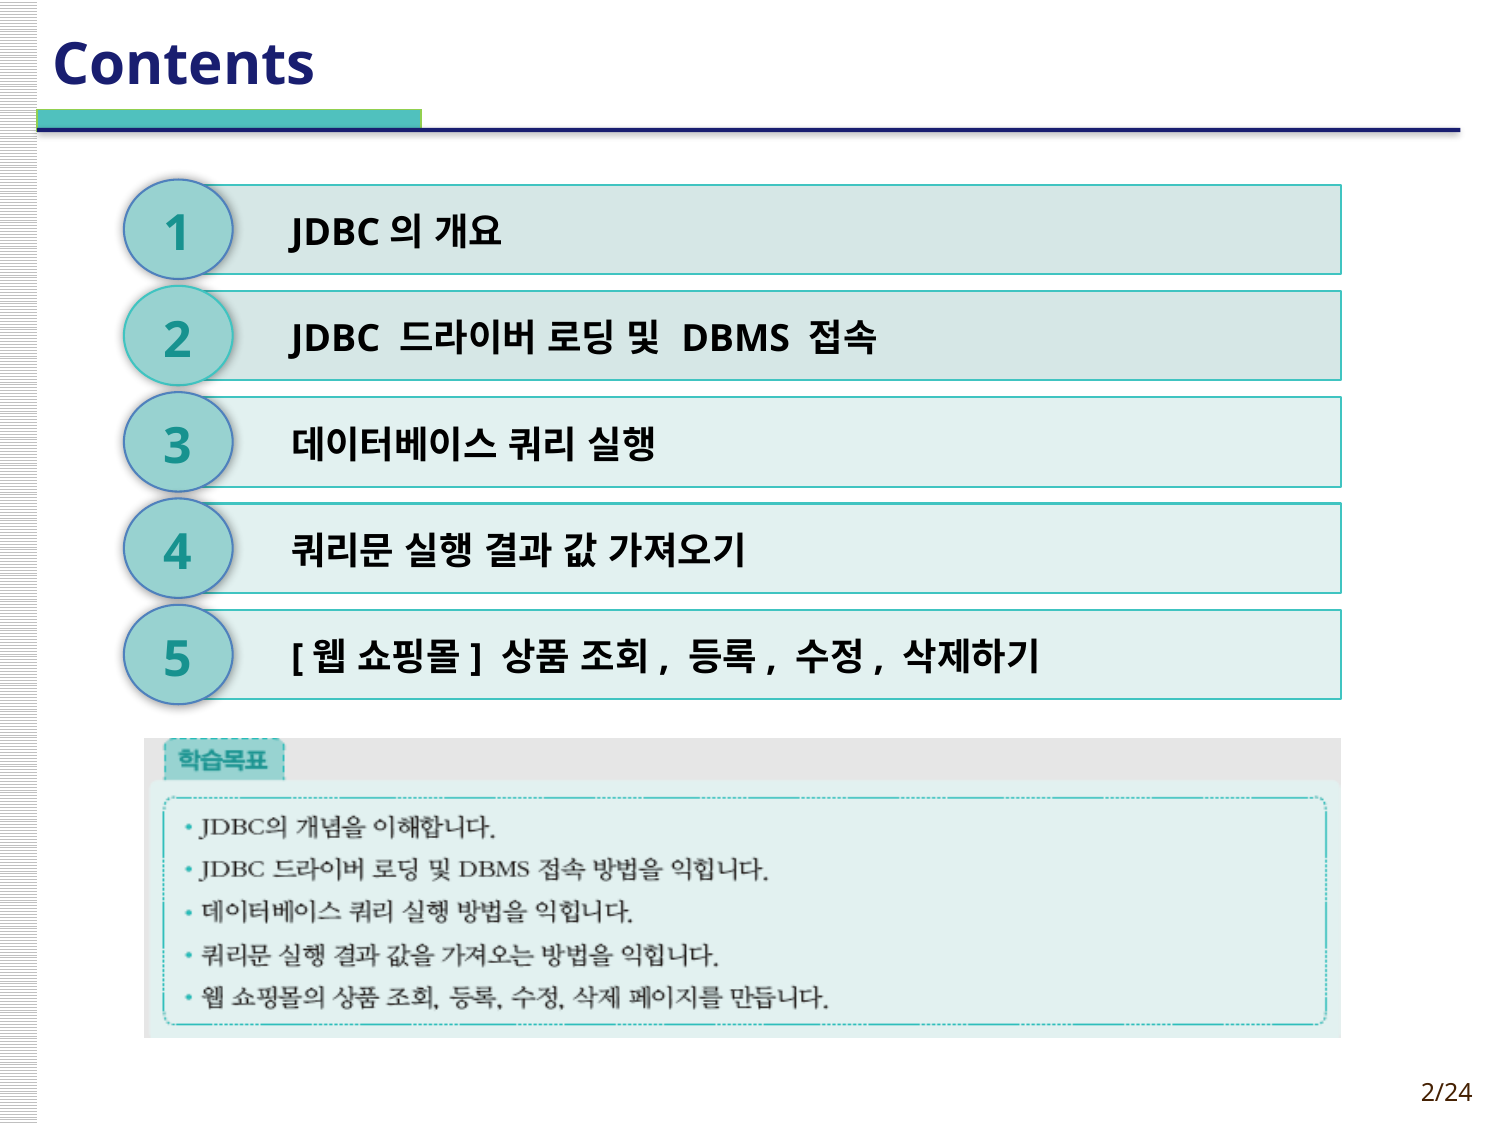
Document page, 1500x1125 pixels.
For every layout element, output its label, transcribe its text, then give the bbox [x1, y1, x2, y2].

text_box [121, 177, 235, 280]
text_box [121, 283, 235, 386]
text_box 데이터베이스 쿼리 실행 [276, 413, 1292, 473]
text_box 1 [144, 193, 213, 268]
text_box 4 [144, 512, 213, 587]
text_box [219, 608, 1343, 701]
text_box 5 [144, 618, 213, 694]
text_box [218, 182, 1343, 276]
text_box [121, 602, 235, 707]
text_box JDBC 드라이버 로딩 및 DBMS 접속 [276, 306, 1292, 367]
text_box [121, 496, 235, 598]
text_box JDBC의 개요 [276, 200, 1292, 261]
text_box 쿼리문 실행 결과 값 가져오기 [276, 519, 1292, 580]
picture [143, 737, 1341, 1039]
text_box 2 [144, 299, 213, 375]
text_box [218, 289, 1343, 382]
text_box [218, 501, 1343, 595]
text_box [121, 390, 235, 492]
text_box [218, 395, 1343, 489]
text_box 3 [144, 405, 213, 481]
text_box [웹 쇼핑몰] 상품 조회, 등록, 수정, 삭제하기 [276, 625, 1292, 686]
